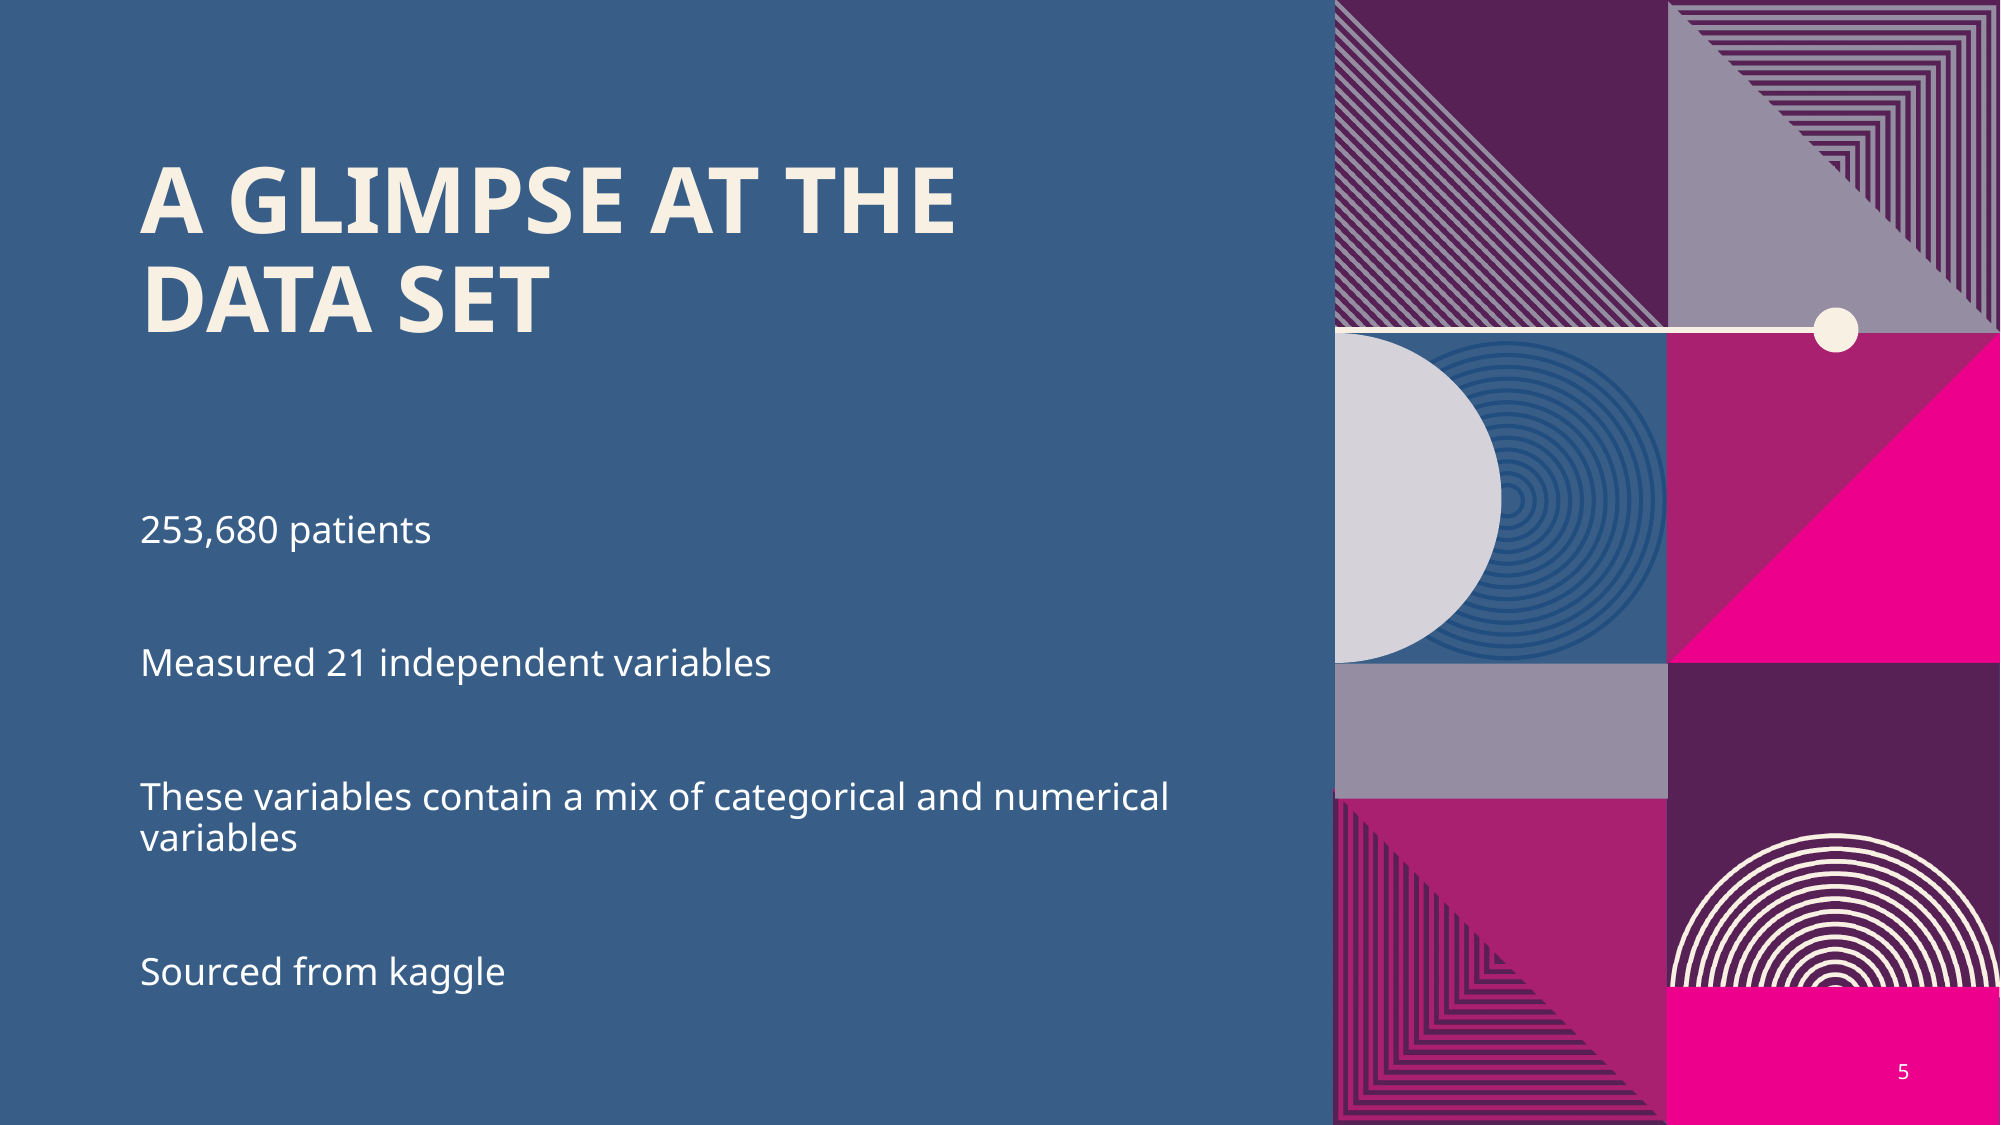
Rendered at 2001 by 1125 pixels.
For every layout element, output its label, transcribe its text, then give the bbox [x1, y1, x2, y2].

picture [1669, 833, 2001, 998]
picture [1335, 0, 2001, 333]
slide_number 5 [1849, 1042, 1925, 1103]
title A glimpse at the data set [125, 146, 1206, 364]
picture [1333, 791, 1667, 1125]
list 253,680 patients Measured 21 independent variables These variables contain a mix of categorical and numerical variables Sourced from kaggle [125, 501, 1208, 1043]
